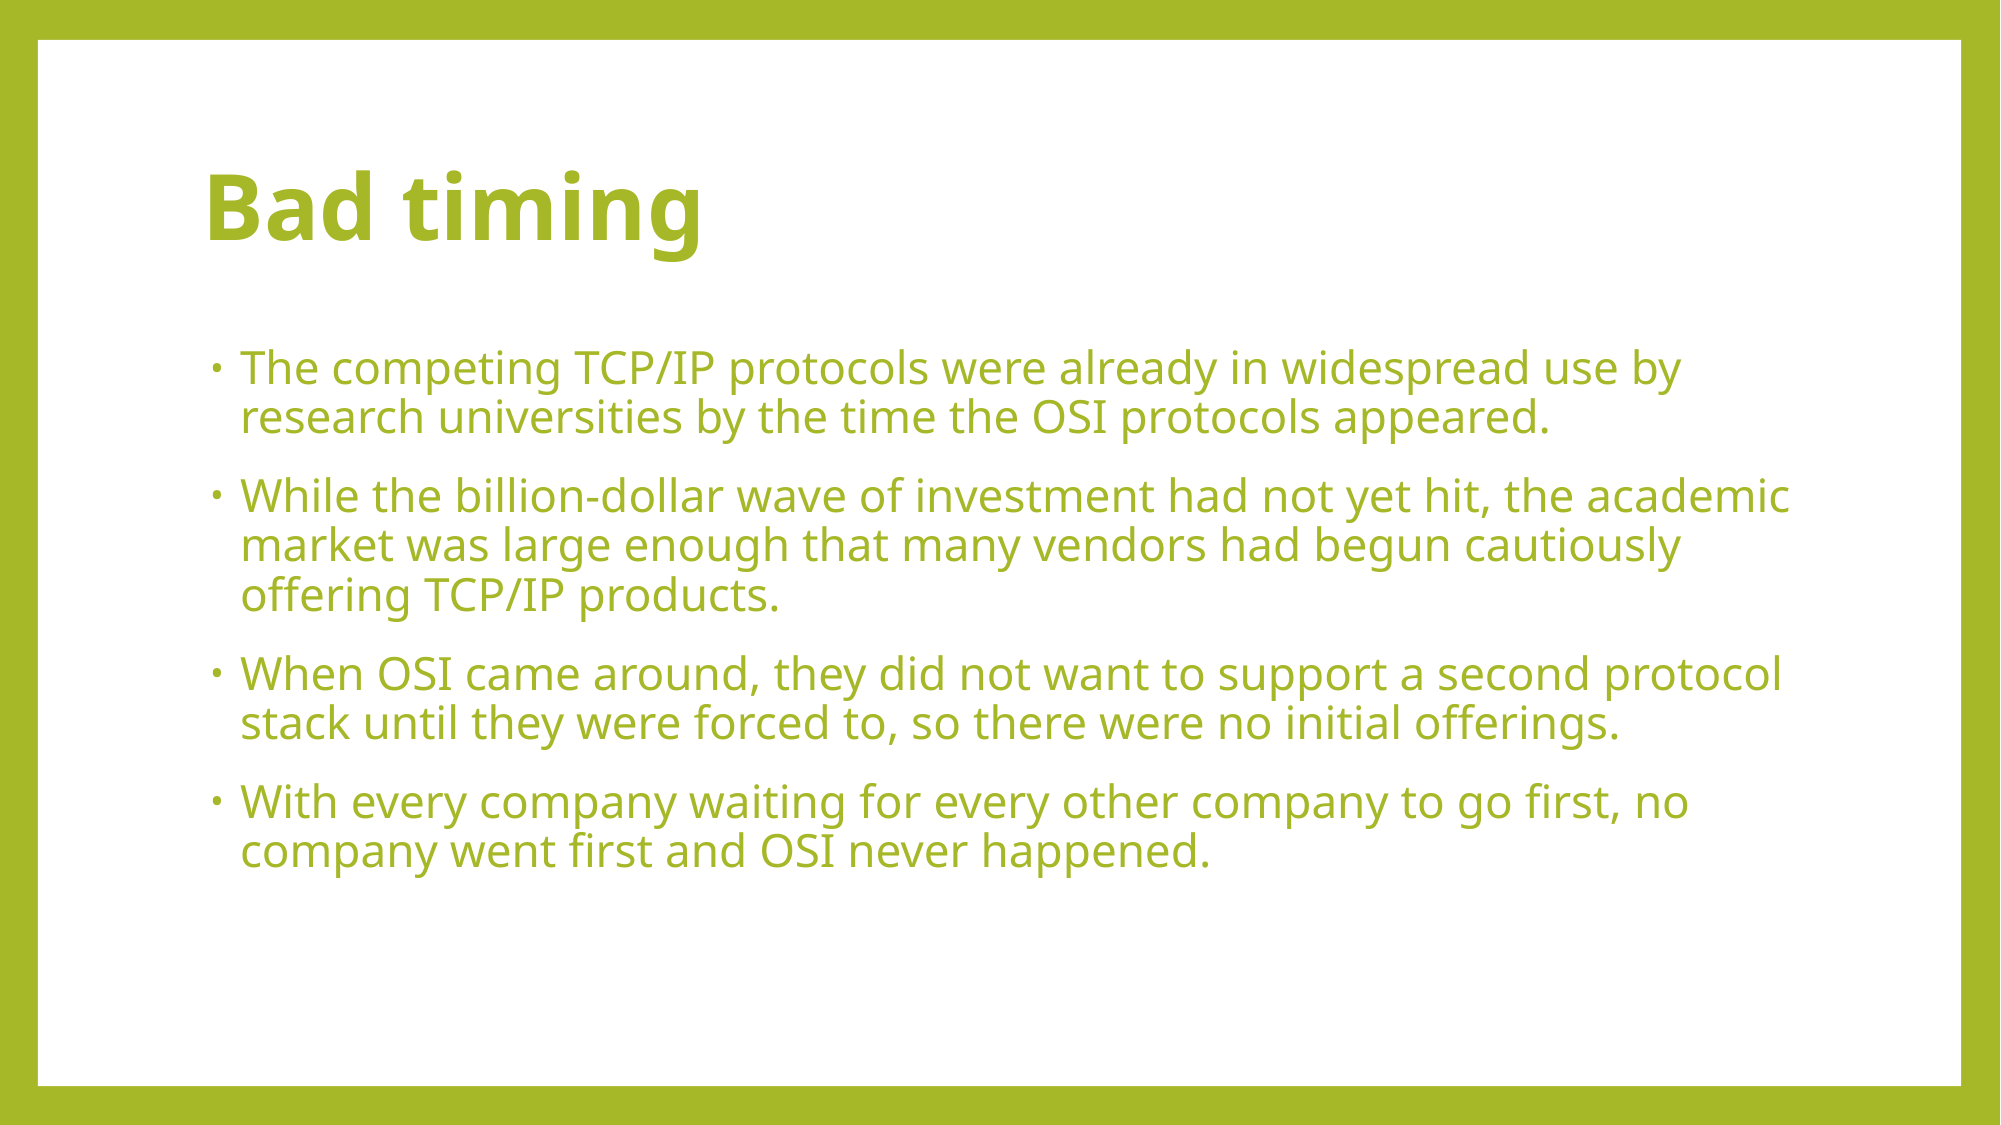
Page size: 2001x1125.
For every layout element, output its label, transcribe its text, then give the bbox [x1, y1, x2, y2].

list The competing TCP/IP protocols were already in widespread use by research universities by the time the OSI protocols appeared. While the billion-dollar wave of investment had not yet hit, the academic market was large enough that many vendors had begun cautiously offering TCP/IP products. When OSI came around, they did not want to support a second protocol stack until they were forced to, so there were no initial offerings. With every company waiting for every other company to go first, no company went first and OSI never happened. [187, 337, 1808, 1000]
title Bad timing [187, 99, 1808, 323]
